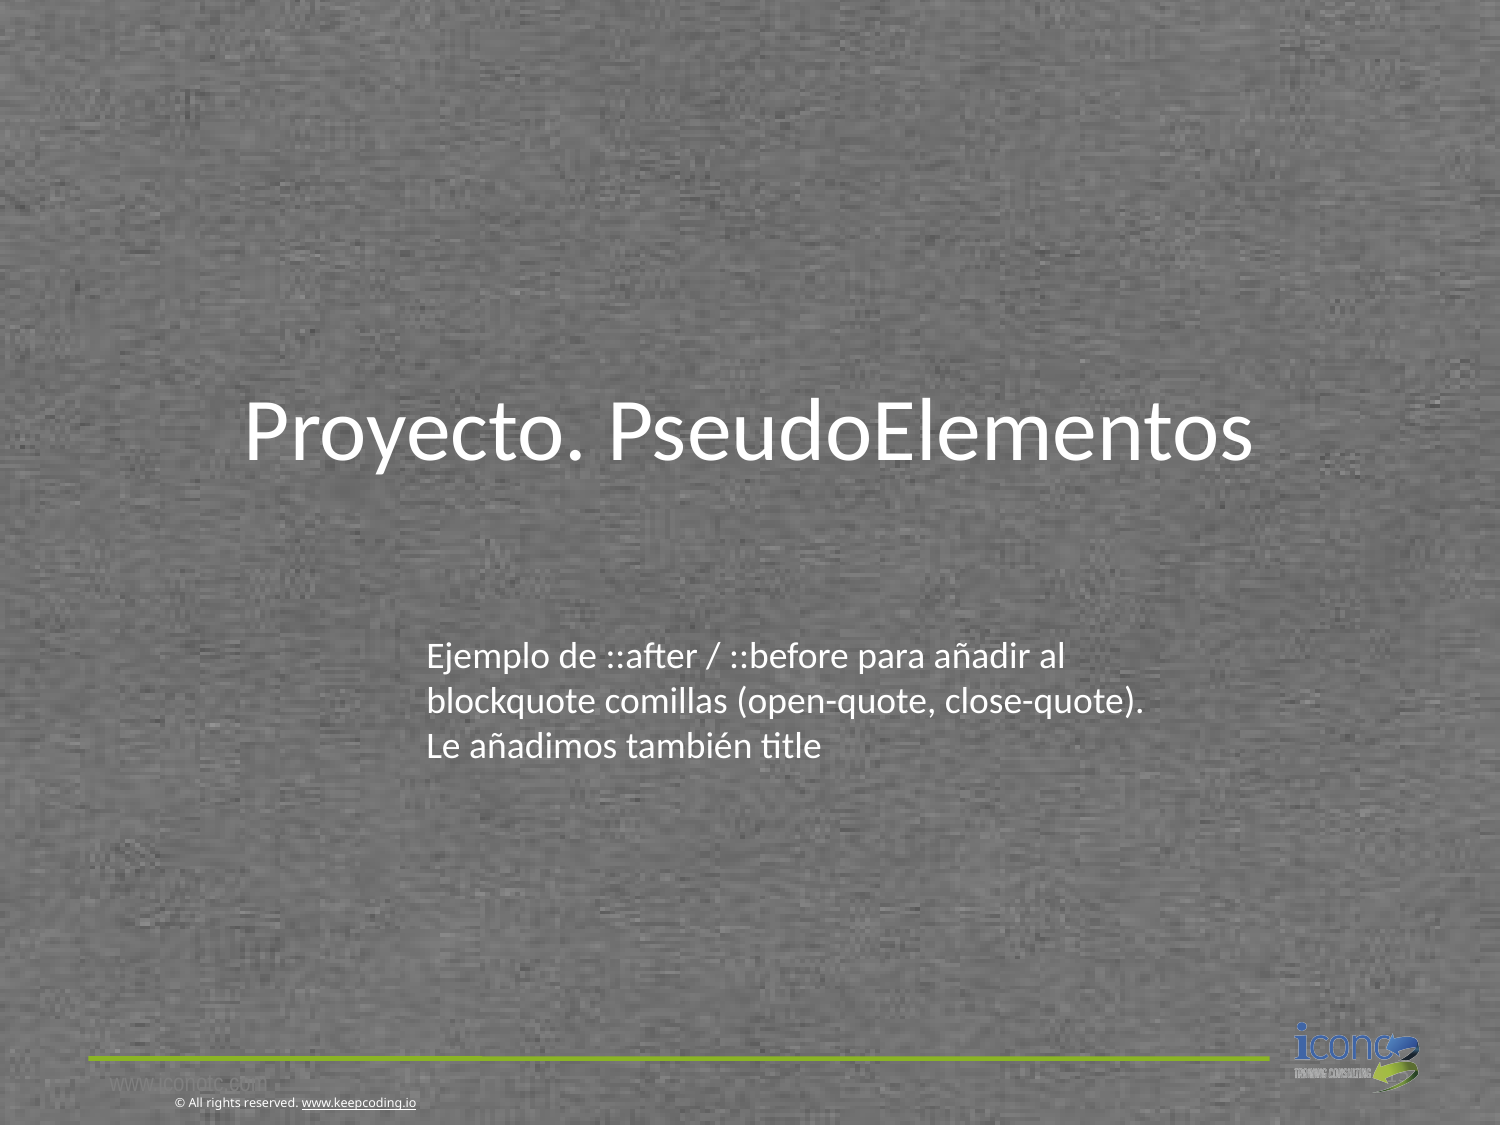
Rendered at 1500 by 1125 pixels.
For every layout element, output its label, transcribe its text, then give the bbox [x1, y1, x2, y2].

title Proyecto. PseudoElementos [106, 282, 1393, 568]
text_box Ejemplo de ::after / ::before para añadir al blockquote comillas (open-quote, close-quote). Le añadimos también title [411, 616, 1188, 787]
picture [0, 0, 1500, 1125]
